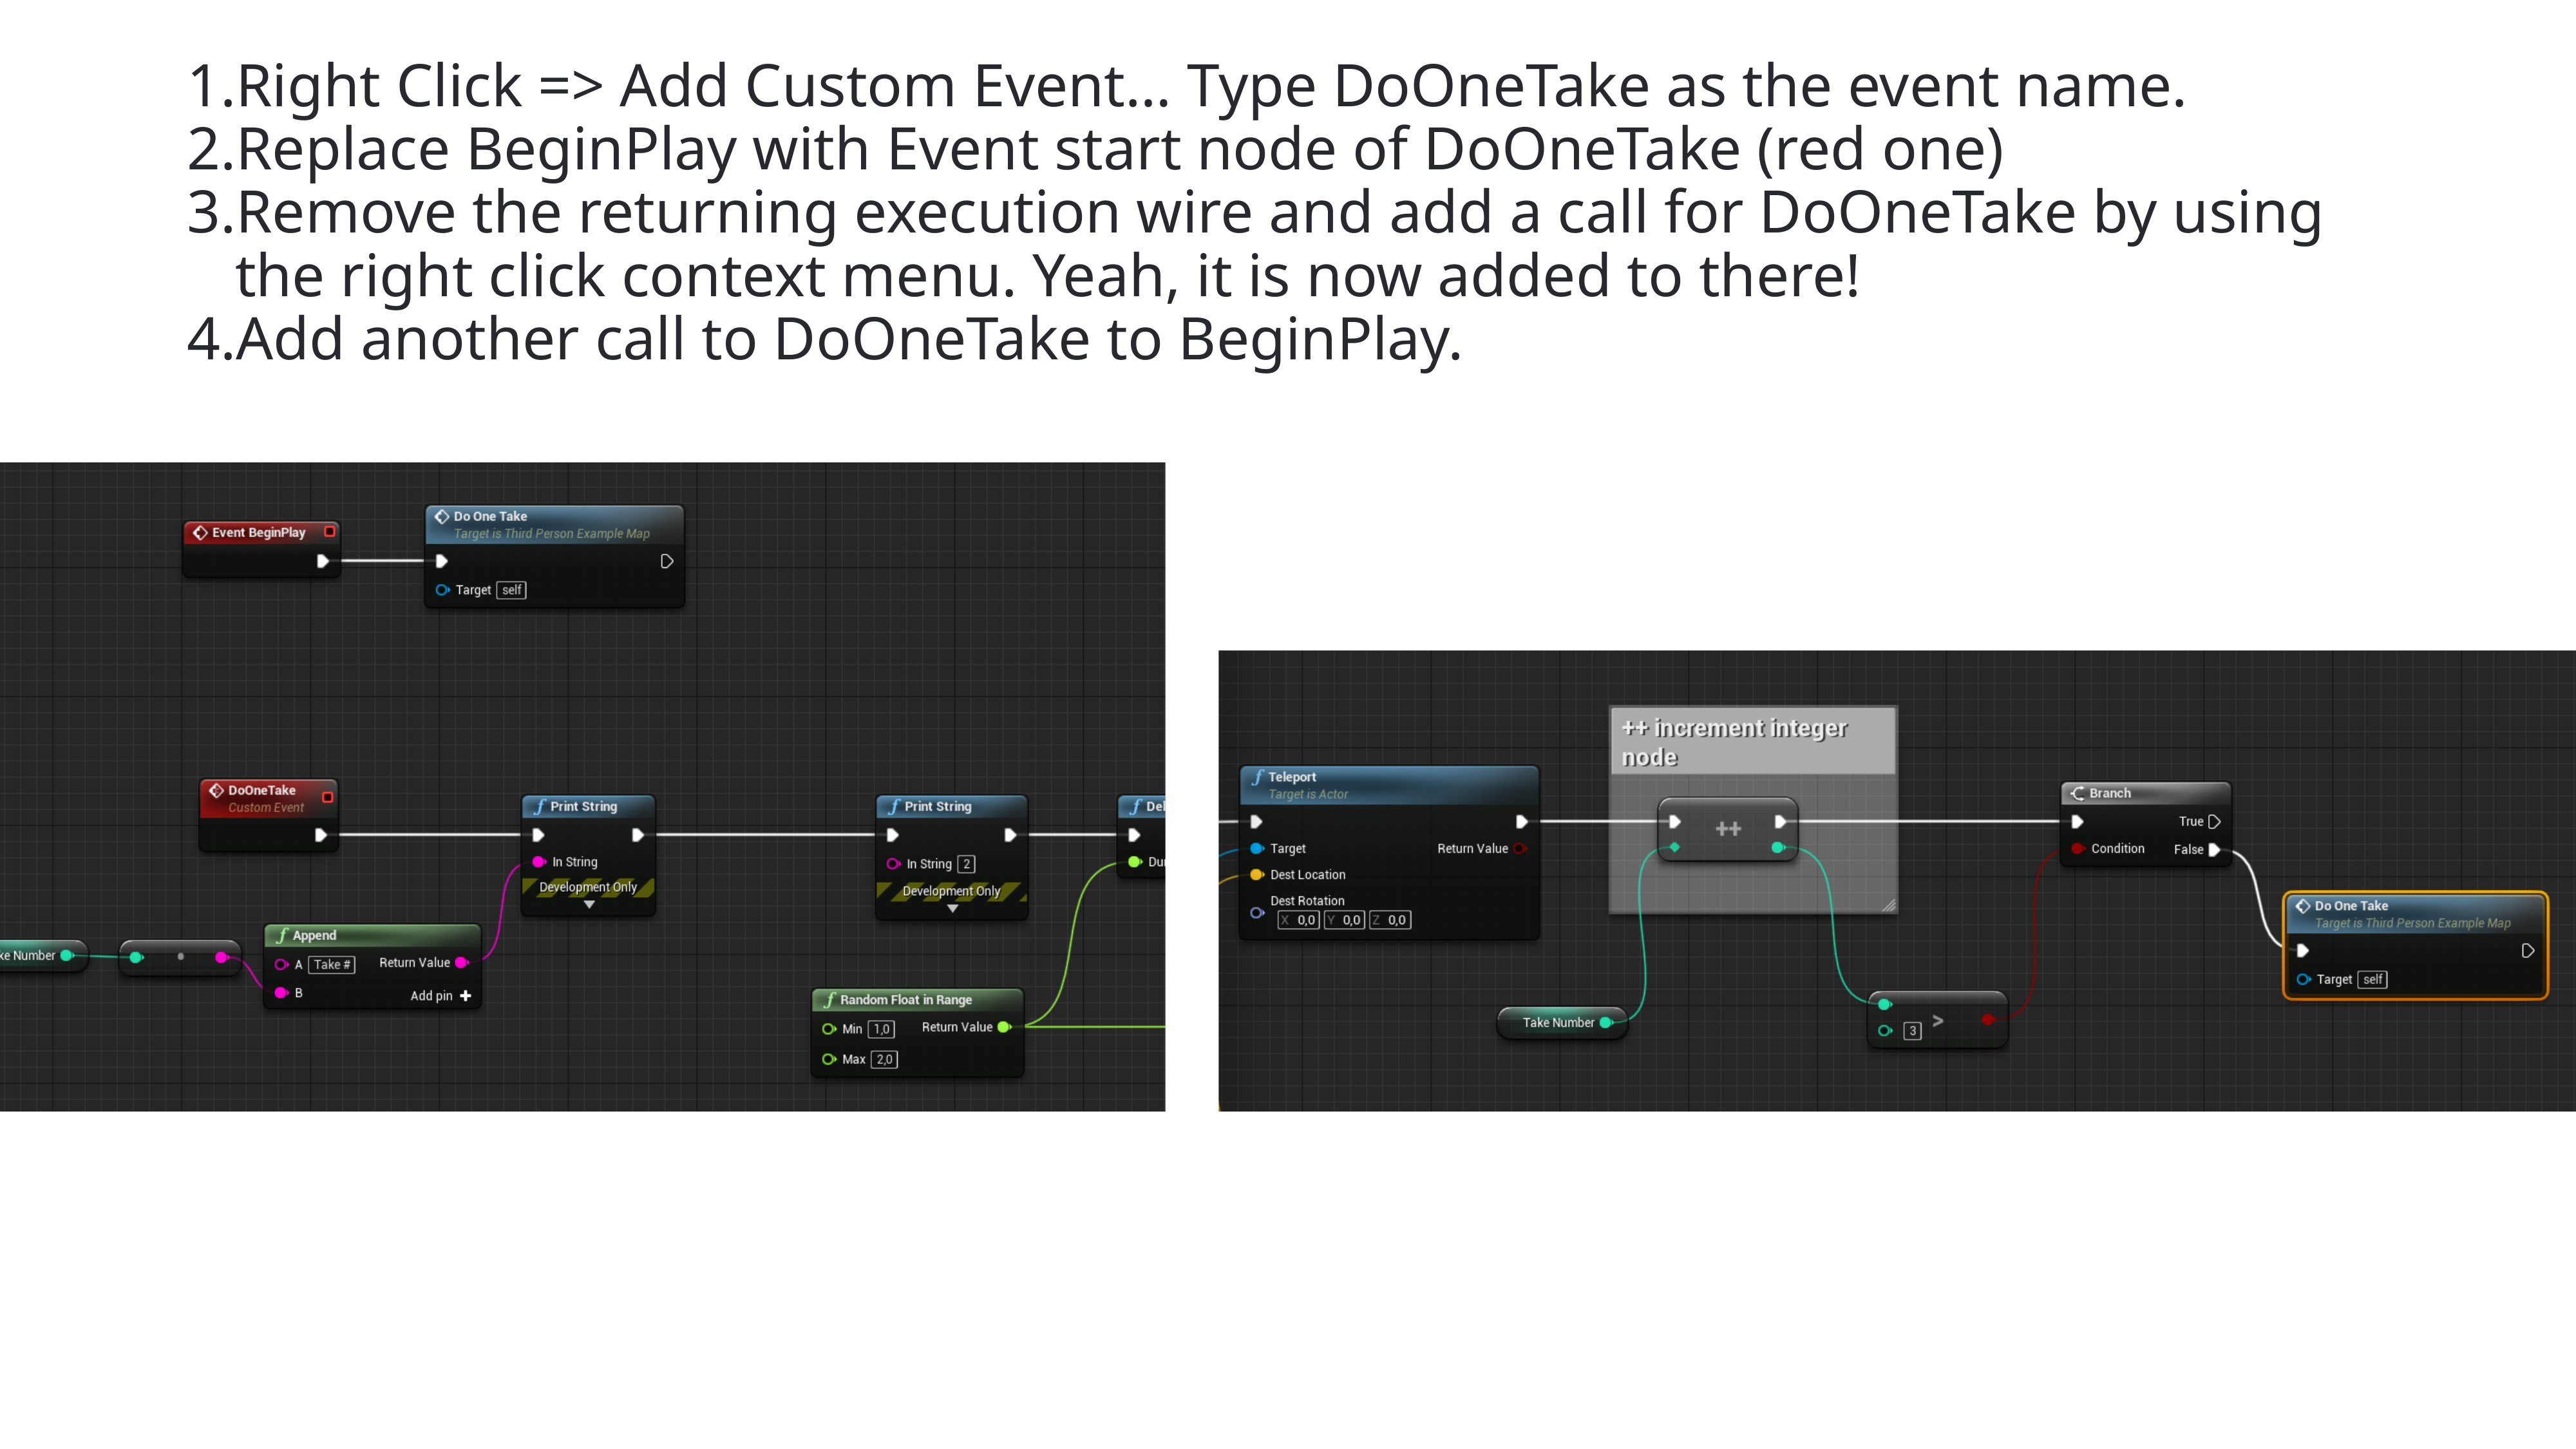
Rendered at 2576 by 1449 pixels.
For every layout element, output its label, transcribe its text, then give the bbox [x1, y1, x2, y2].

picture [1218, 650, 2576, 1112]
picture [0, 462, 1166, 1112]
title Right Click => Add Custom Event… Type DoOneTake as the event name. Replace BeginPlay with Event start node of DoOneTake (red one) Remove the returning execution wire and add a call for DoOneTake by using the right click context menu. Yeah, it is now added to there! Add another call to DoOneTake to BeginPlay. [177, 77, 2399, 444]
